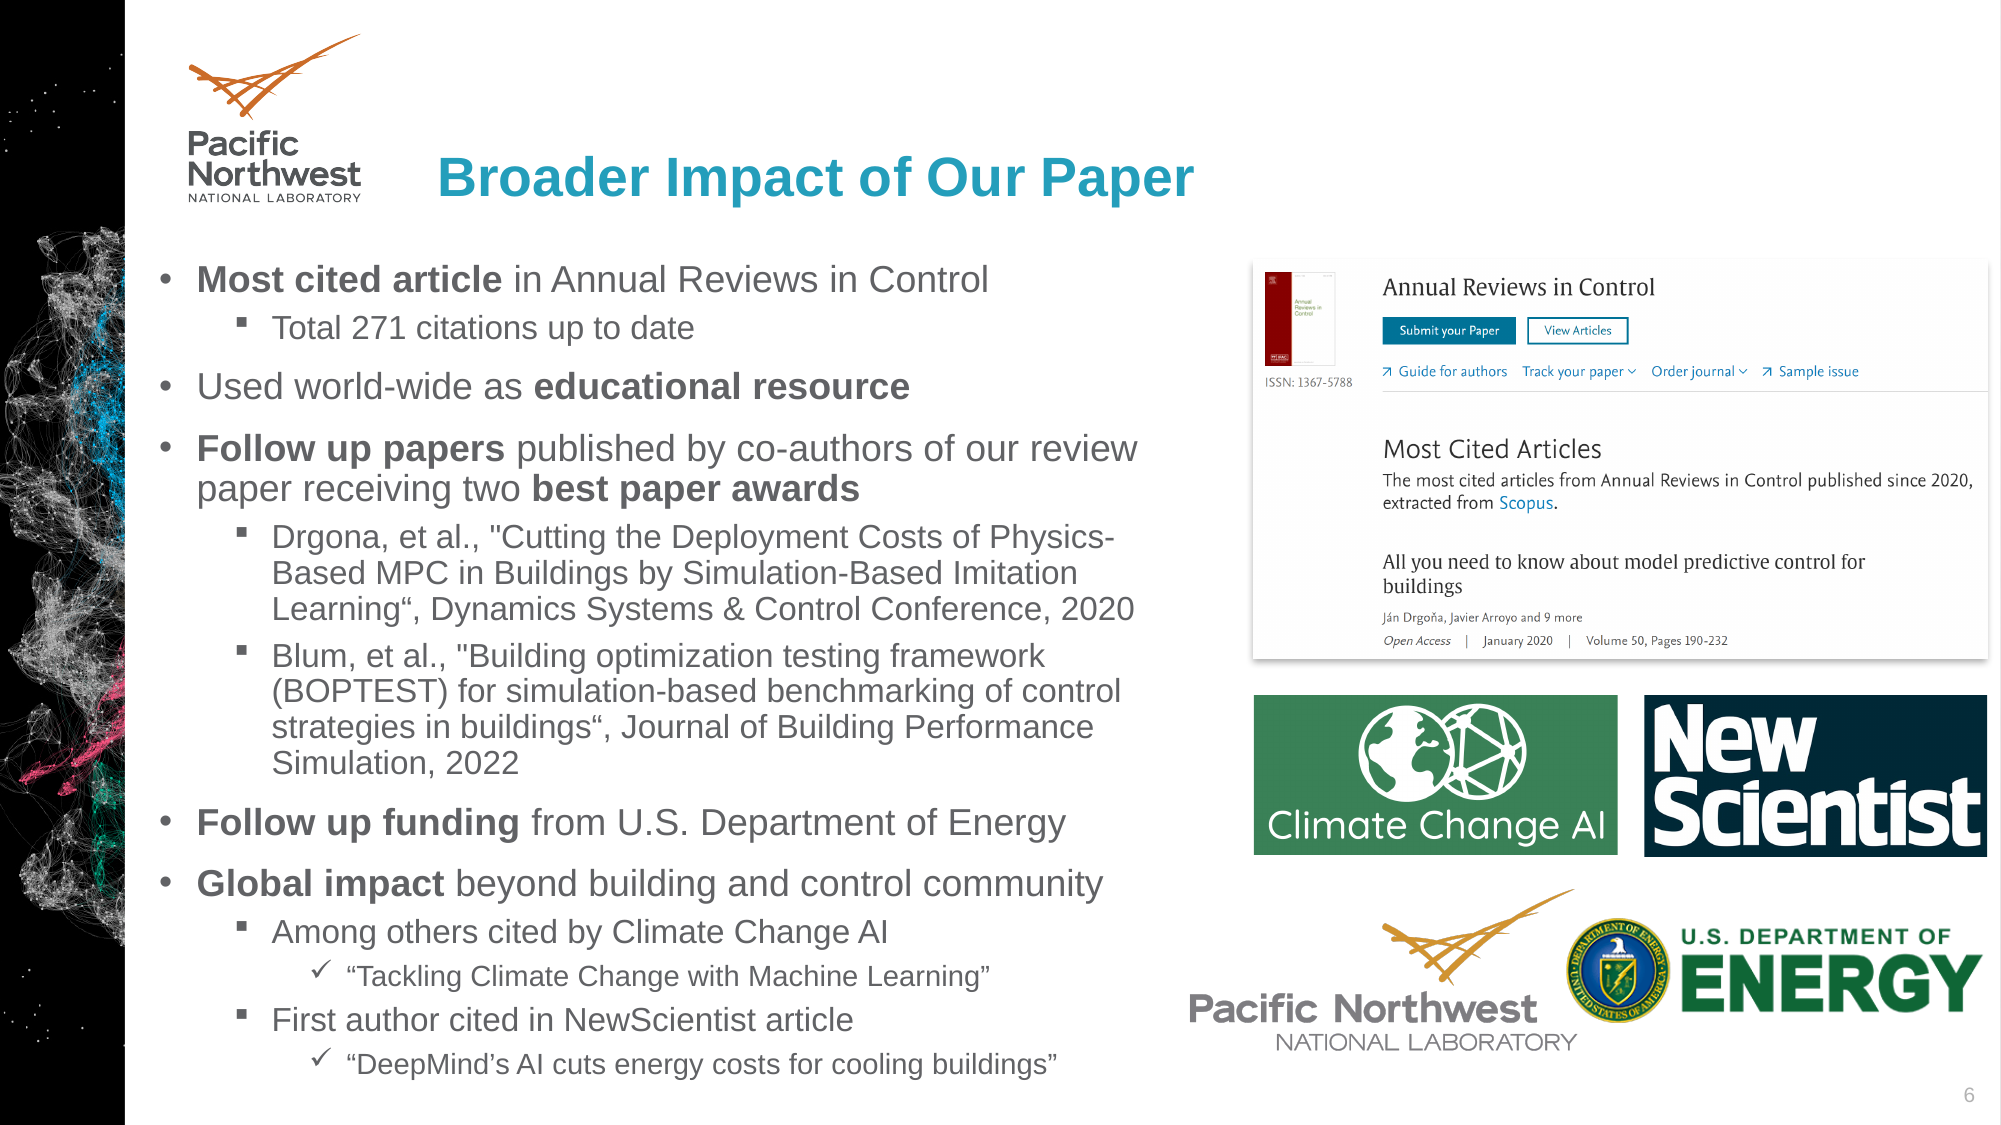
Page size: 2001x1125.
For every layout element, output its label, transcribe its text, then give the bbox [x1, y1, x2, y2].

picture [0, 0, 124, 1125]
picture [187, 32, 363, 204]
picture [1743, 793, 1759, 845]
picture [1752, 718, 1817, 771]
title Broader Impact of Our Paper [437, 37, 1571, 217]
picture [1655, 704, 1703, 771]
picture [1186, 0, 2001, 1125]
picture [1762, 790, 1808, 846]
picture [1253, 695, 1618, 855]
picture [1655, 777, 1700, 846]
slide_number 6 [1913, 1062, 1975, 1125]
picture [1253, 259, 1988, 659]
picture [1891, 793, 1905, 845]
picture [1909, 790, 1949, 846]
picture [1811, 790, 1856, 845]
picture [1706, 717, 1752, 773]
list Most cited article in Annual Reviews in Control Total 271 citations up to date Used world-wide as educational resource Follow up papers published by co-authors of our review paper receiving two best paper awards Drgona, et al., "Cutting the Deployment Costs of Physics-Based MPC in Buildings by Simulation-Based Imitation Learning“, Dynamics Systems & Control Conference, 2020 Blum, et al., "Building optimization testing framework (BOPTEST) for simulation-based benchmarking of control strategies in buildings“, Journal of Building Performance Simulation, 2022 Follow up funding from U.S. Department of Energy Global impact beyond building and control community Among others cited by Climate Change AI “Tackling Climate Change with Machine Learning” First author cited in NewScientist article “DeepMind’s AI cuts energy costs for cooling buildings” [144, 252, 1174, 1003]
picture [1744, 780, 1759, 790]
picture [1857, 778, 1887, 846]
picture [1891, 780, 1905, 790]
picture [1703, 790, 1740, 846]
picture [115, 438, 124, 447]
picture [107, 420, 117, 430]
picture [1950, 778, 1981, 846]
